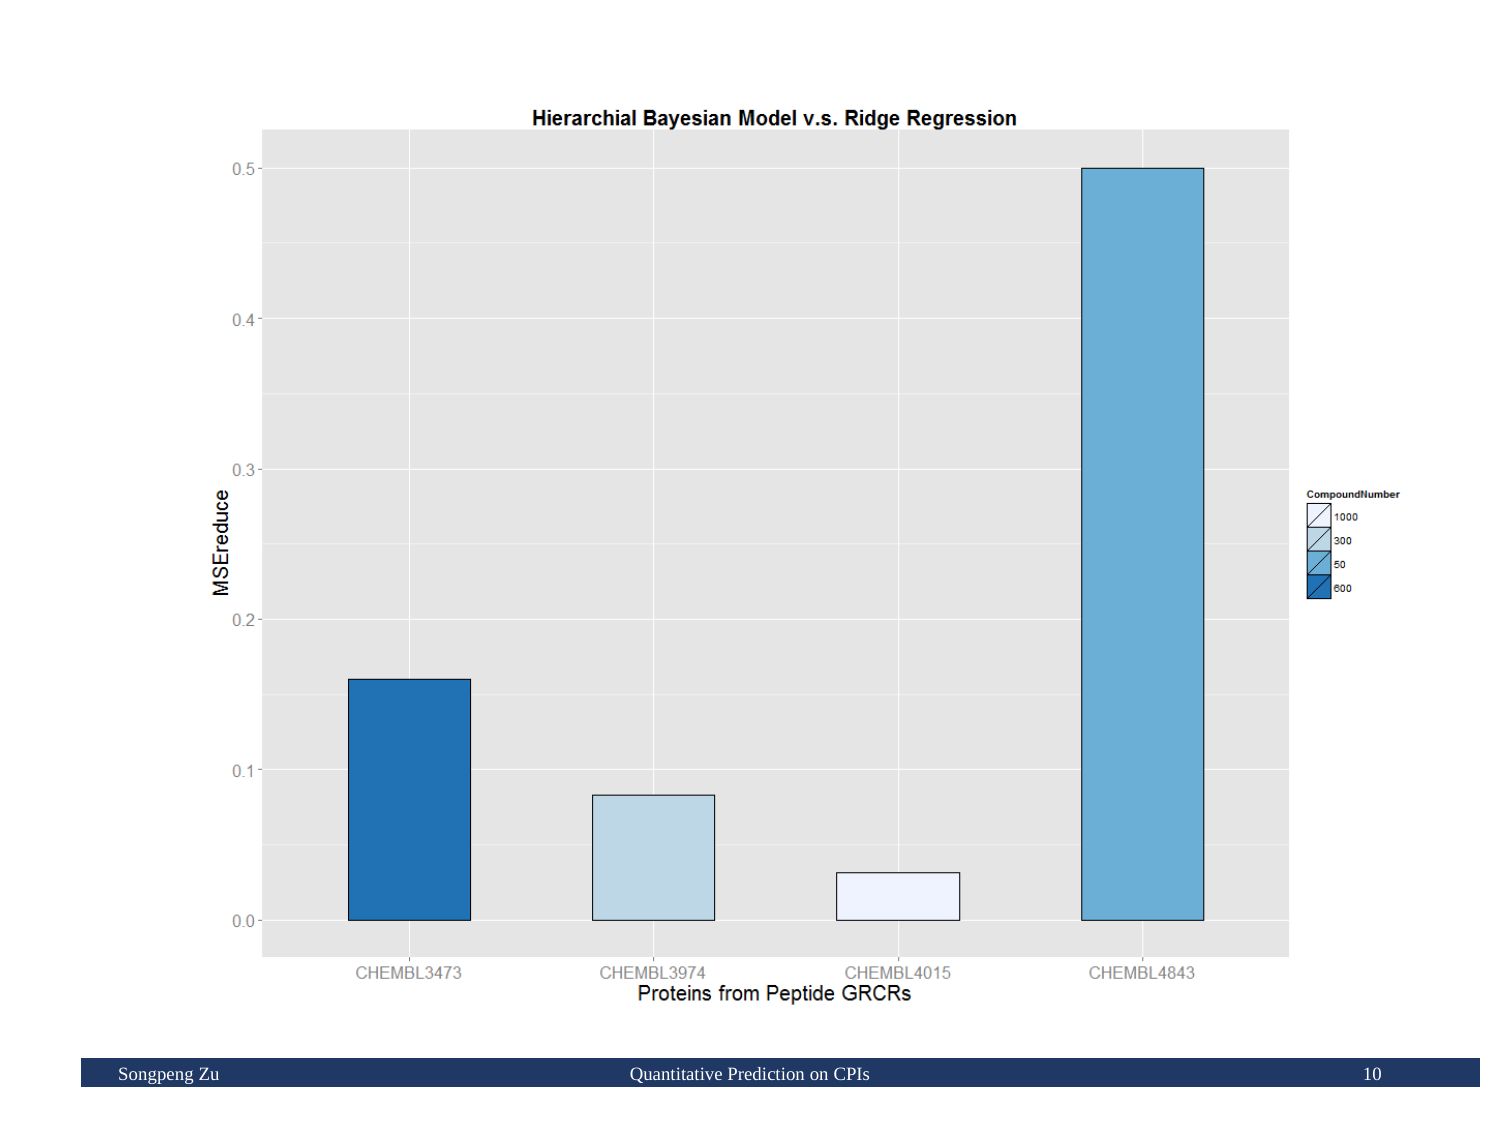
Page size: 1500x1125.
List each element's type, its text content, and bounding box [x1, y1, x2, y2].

footer Quantitative Prediction on CPIs [496, 1042, 1004, 1103]
slide_number 10 [1059, 1042, 1397, 1103]
slide_number Songpeng Zu [103, 1042, 441, 1103]
picture [196, 84, 1437, 1015]
